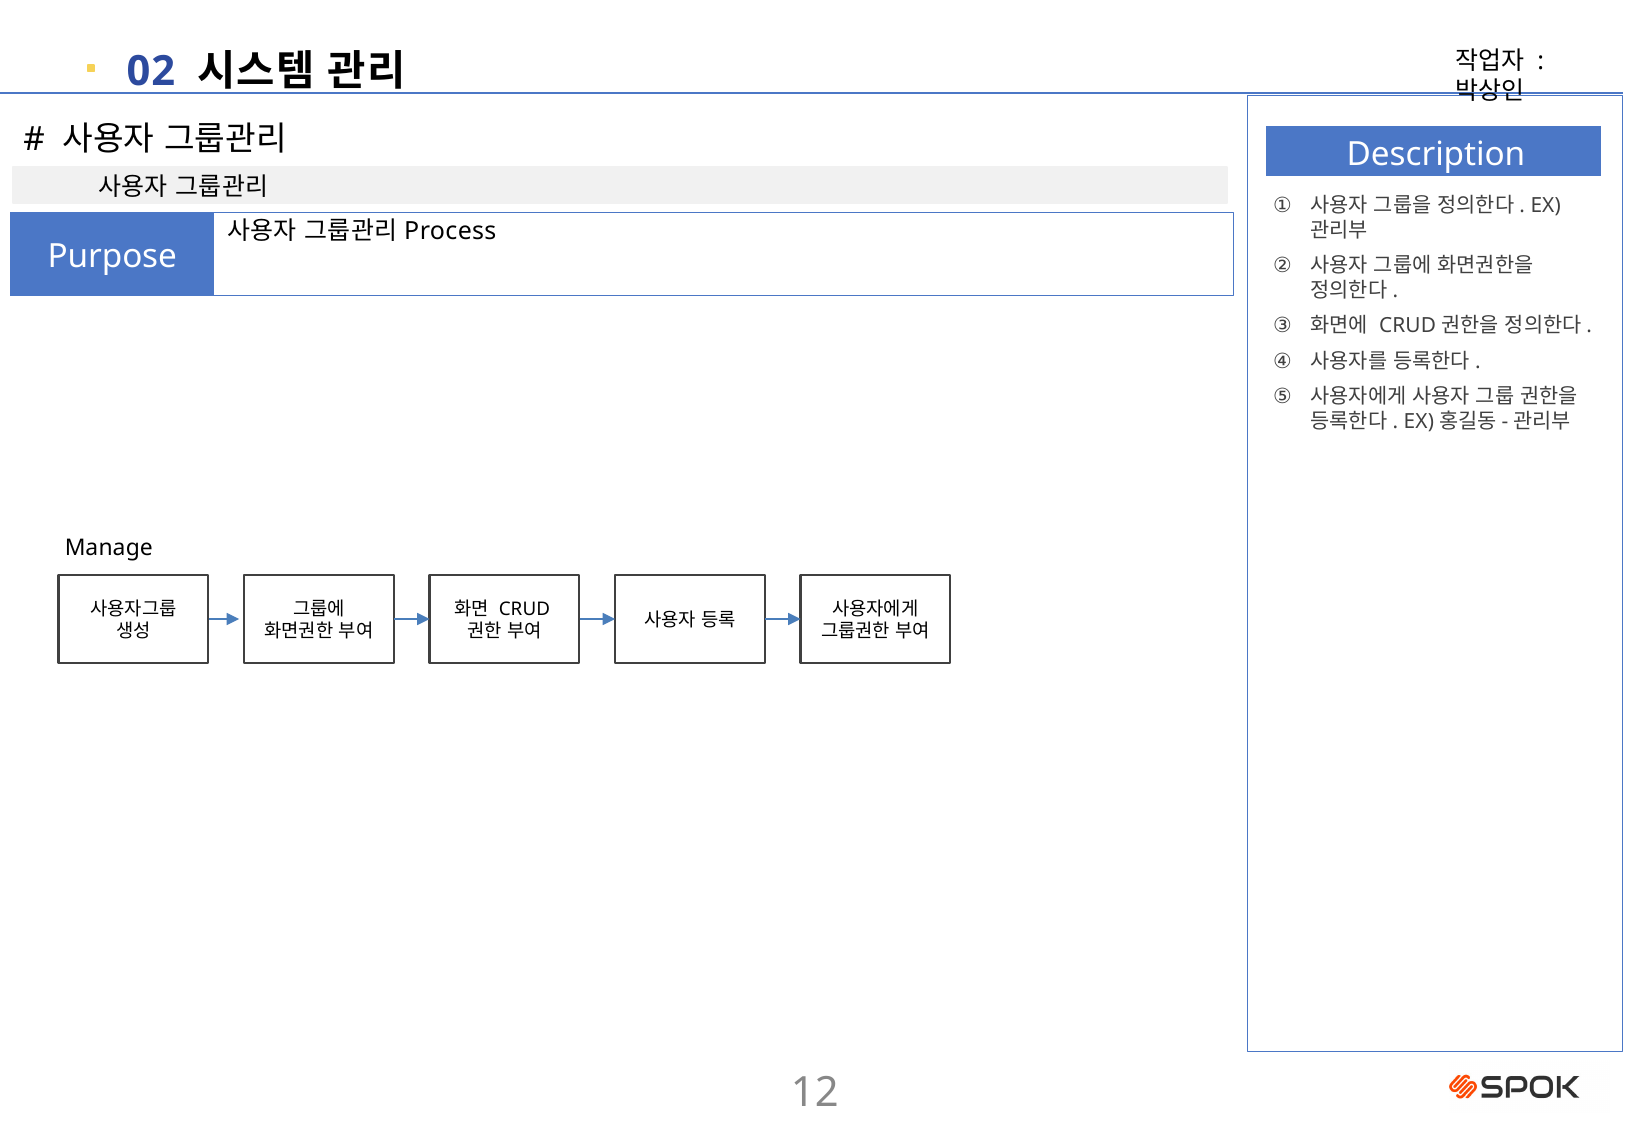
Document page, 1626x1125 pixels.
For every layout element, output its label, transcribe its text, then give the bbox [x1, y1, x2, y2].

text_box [87, 42, 408, 91]
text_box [0, 92, 1623, 1052]
text_box 작업자 : 박상인 [1440, 37, 1625, 94]
slide_number 12 [781, 1064, 844, 1116]
picture [1449, 1060, 1610, 1114]
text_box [11, 166, 1229, 205]
